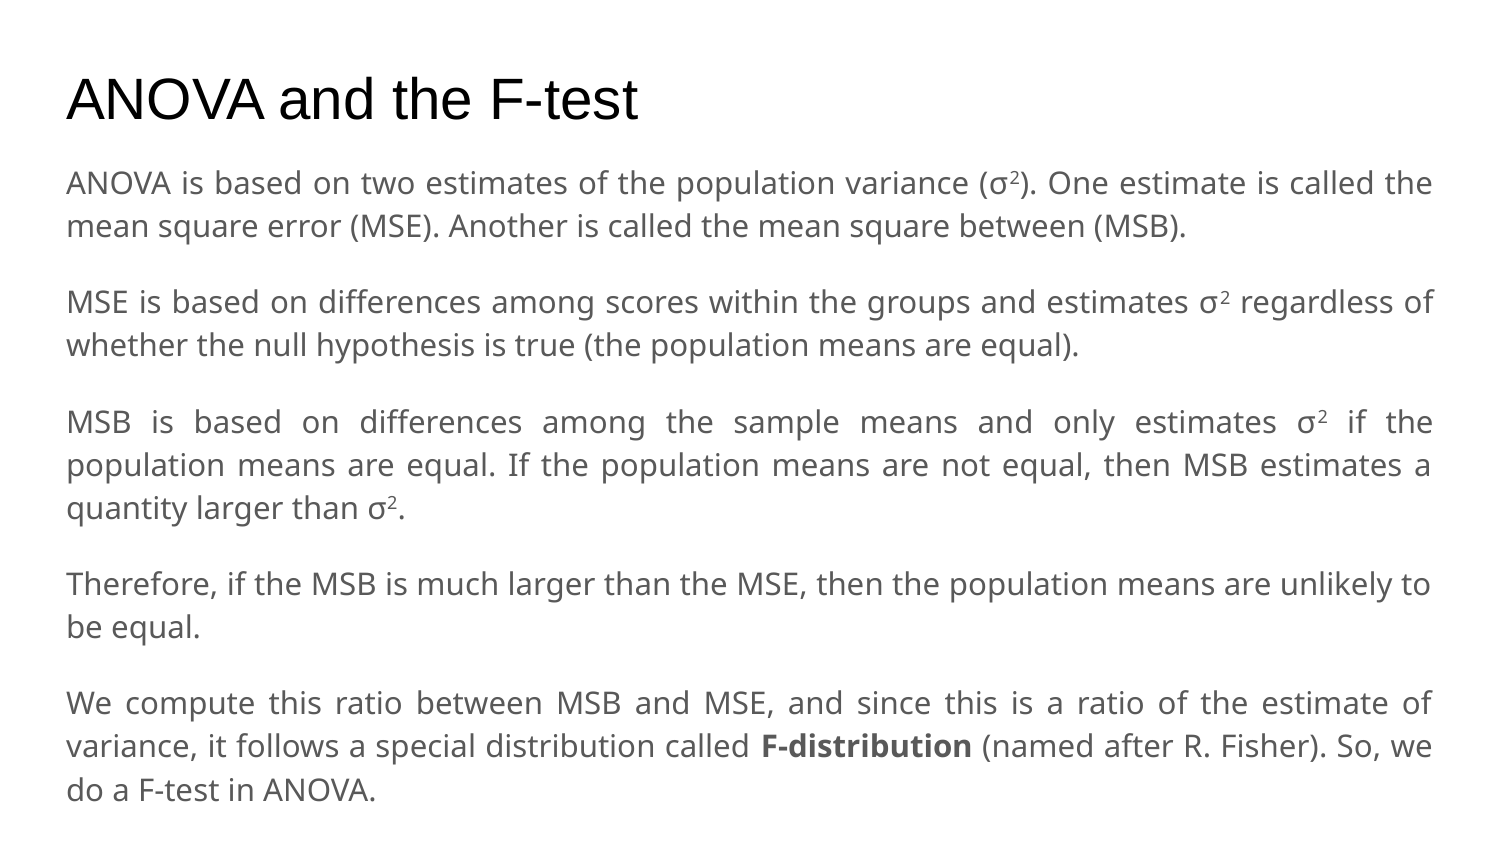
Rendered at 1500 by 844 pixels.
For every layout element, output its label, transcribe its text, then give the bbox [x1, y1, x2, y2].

title ANOVA and the F-test [51, 46, 1449, 141]
list ANOVA is based on two estimates of the population variance (σ2). One estimate is called the mean square error (MSE). Another is called the mean square between (MSB). MSE is based on differences among scores within the groups and estimates σ2 regardless of whether the null hypothesis is true (the population means are equal). MSB is based on differences among the sample means and only estimates σ2 if the population means are equal. If the population means are not equal, then MSB estimates a quantity larger than σ2. Therefore, if the MSB is much larger than the MSE, then the population means are unlikely to be equal. We compute this ratio between MSB and MSE, and since this is a ratio of the estimate of variance, it follows a special distribution called F-distribution (named after R. Fisher). So, we do a F-test in ANOVA. [51, 142, 1449, 800]
